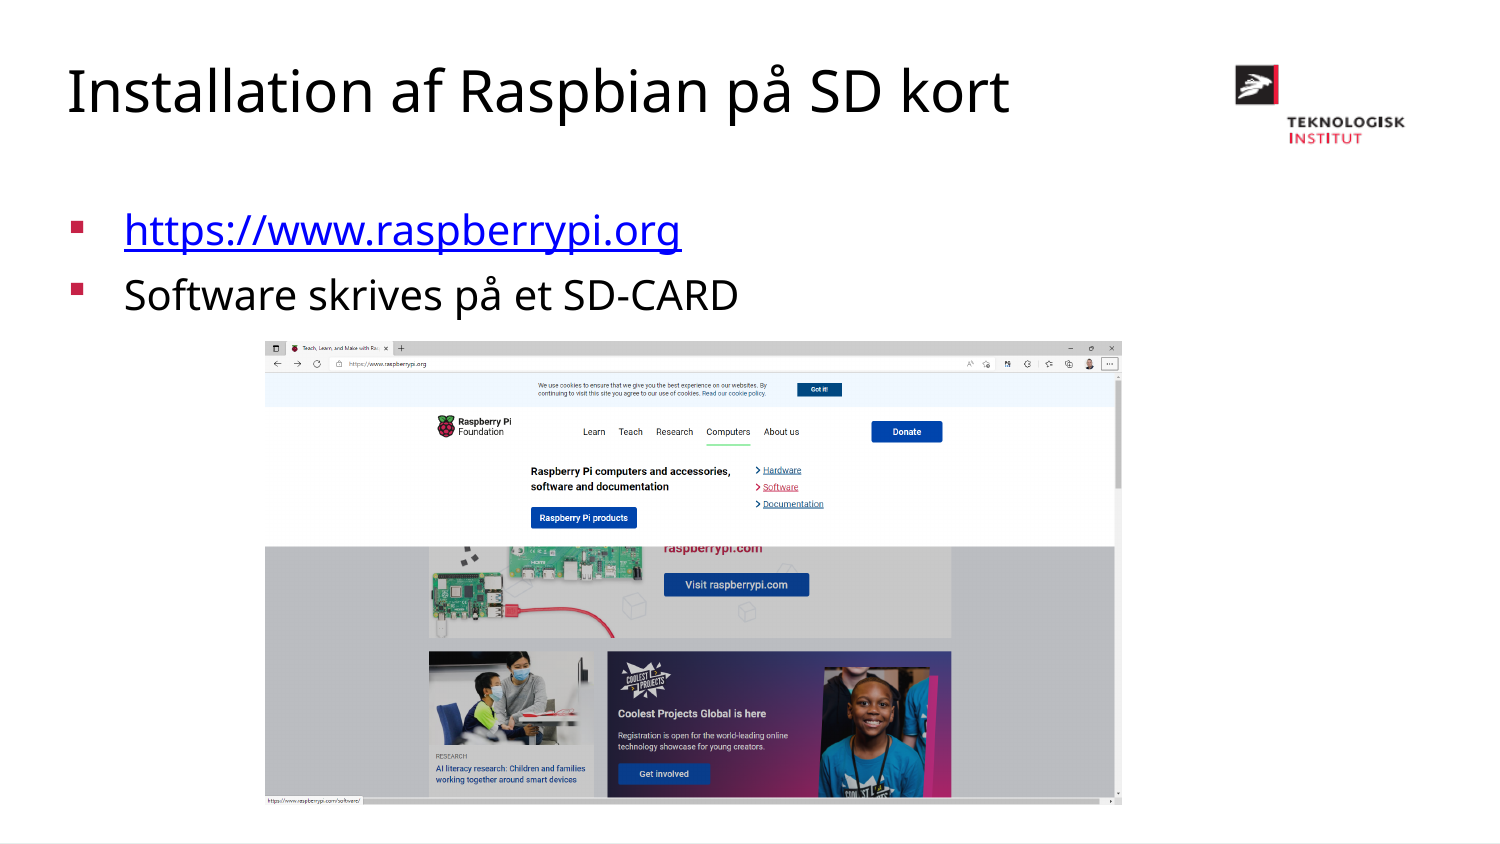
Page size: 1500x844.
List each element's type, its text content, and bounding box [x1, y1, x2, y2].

picture [265, 340, 1123, 806]
list Installation af Raspbian på SD kort [46, 33, 1063, 185]
list https://www.raspberrypi.org Software skrives på et SD-CARD [46, 183, 1447, 721]
